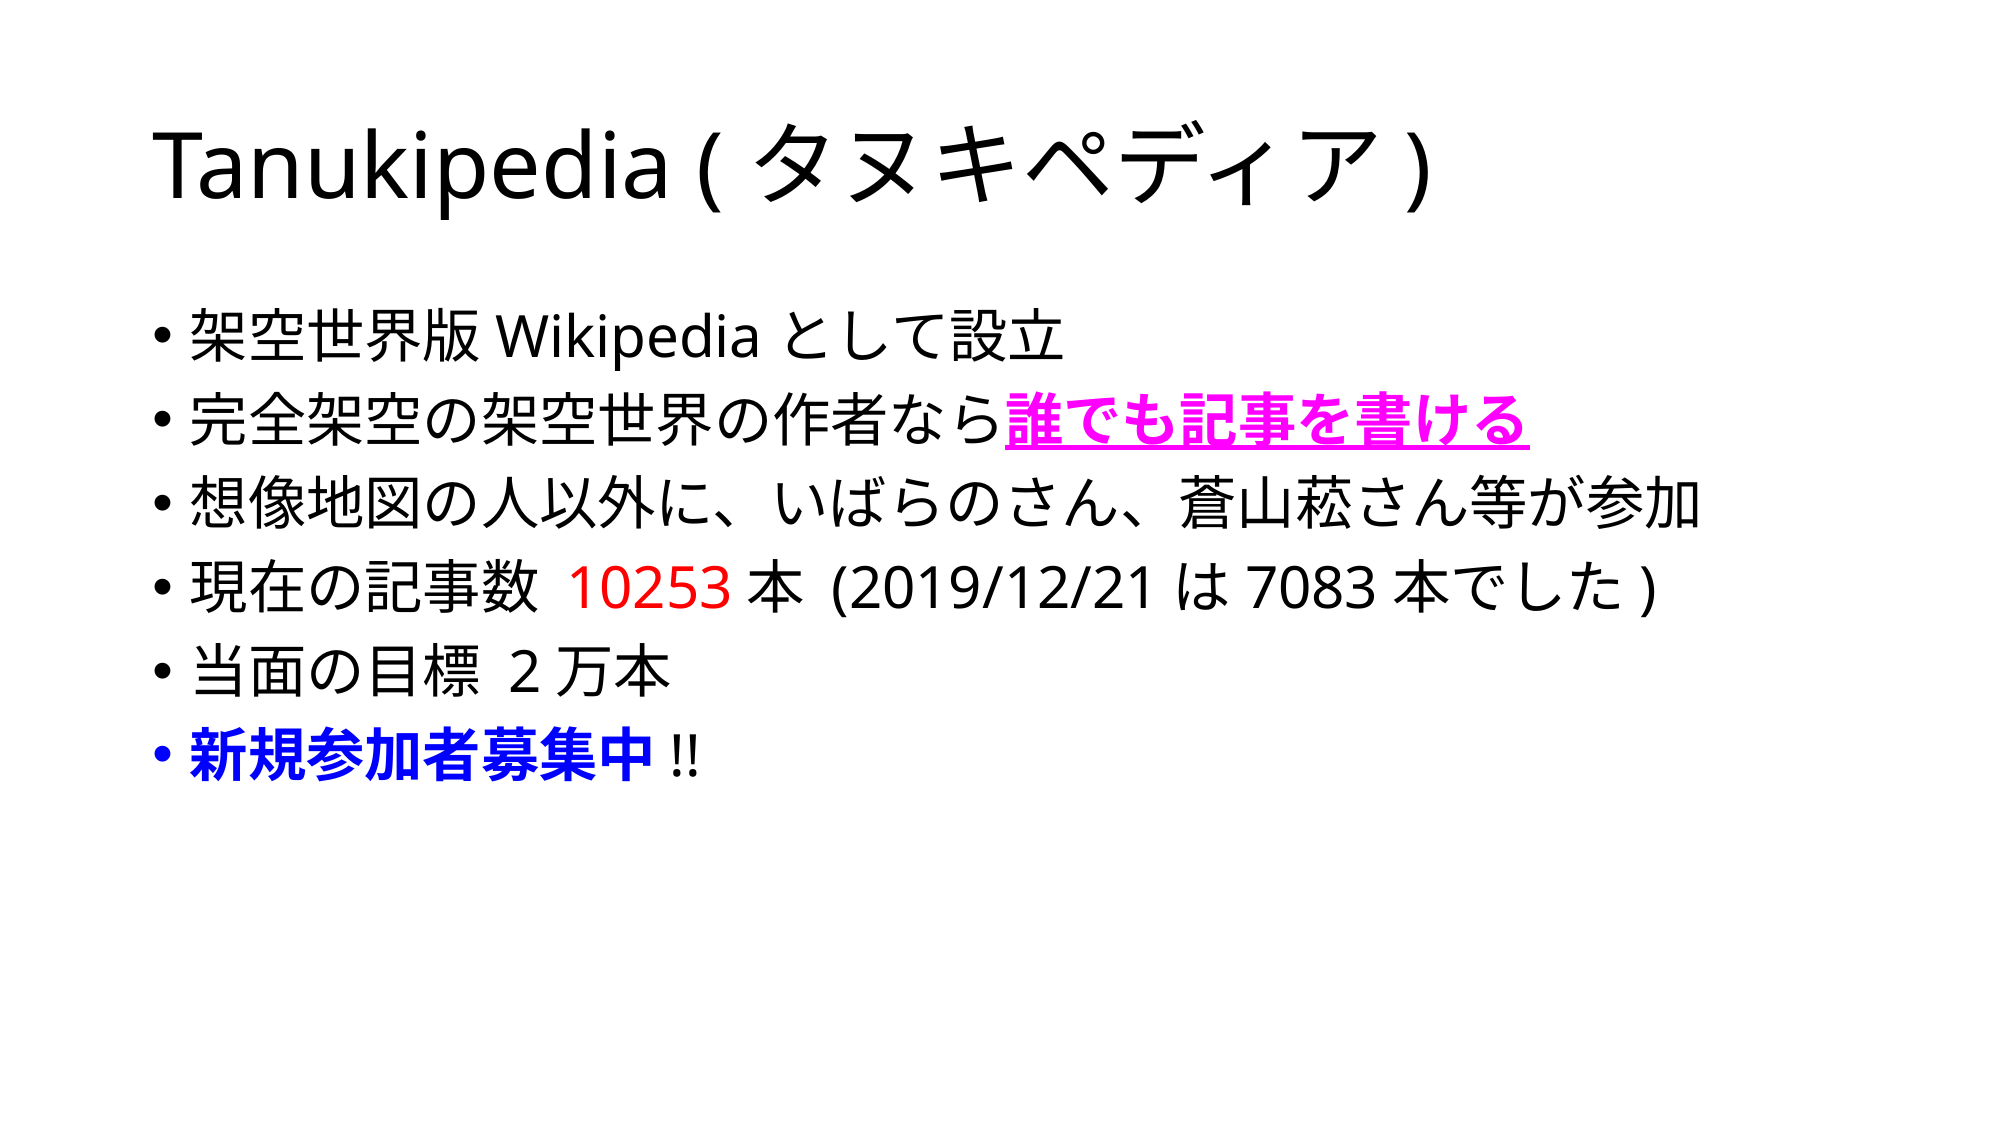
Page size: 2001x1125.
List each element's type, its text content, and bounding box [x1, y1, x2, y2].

title Tanukipedia (タヌキペディア) [137, 59, 1863, 278]
list 架空世界版Wikipediaとして設立 完全架空の架空世界の作者なら誰でも記事を書ける 想像地図の人以外に、いばらのさん、蒼山菘さん等が参加 現在の記事数 10253本 (2019/12/21は7083本でした) 当面の目標 2万本 新規参加者募集中!! [137, 299, 1863, 1014]
